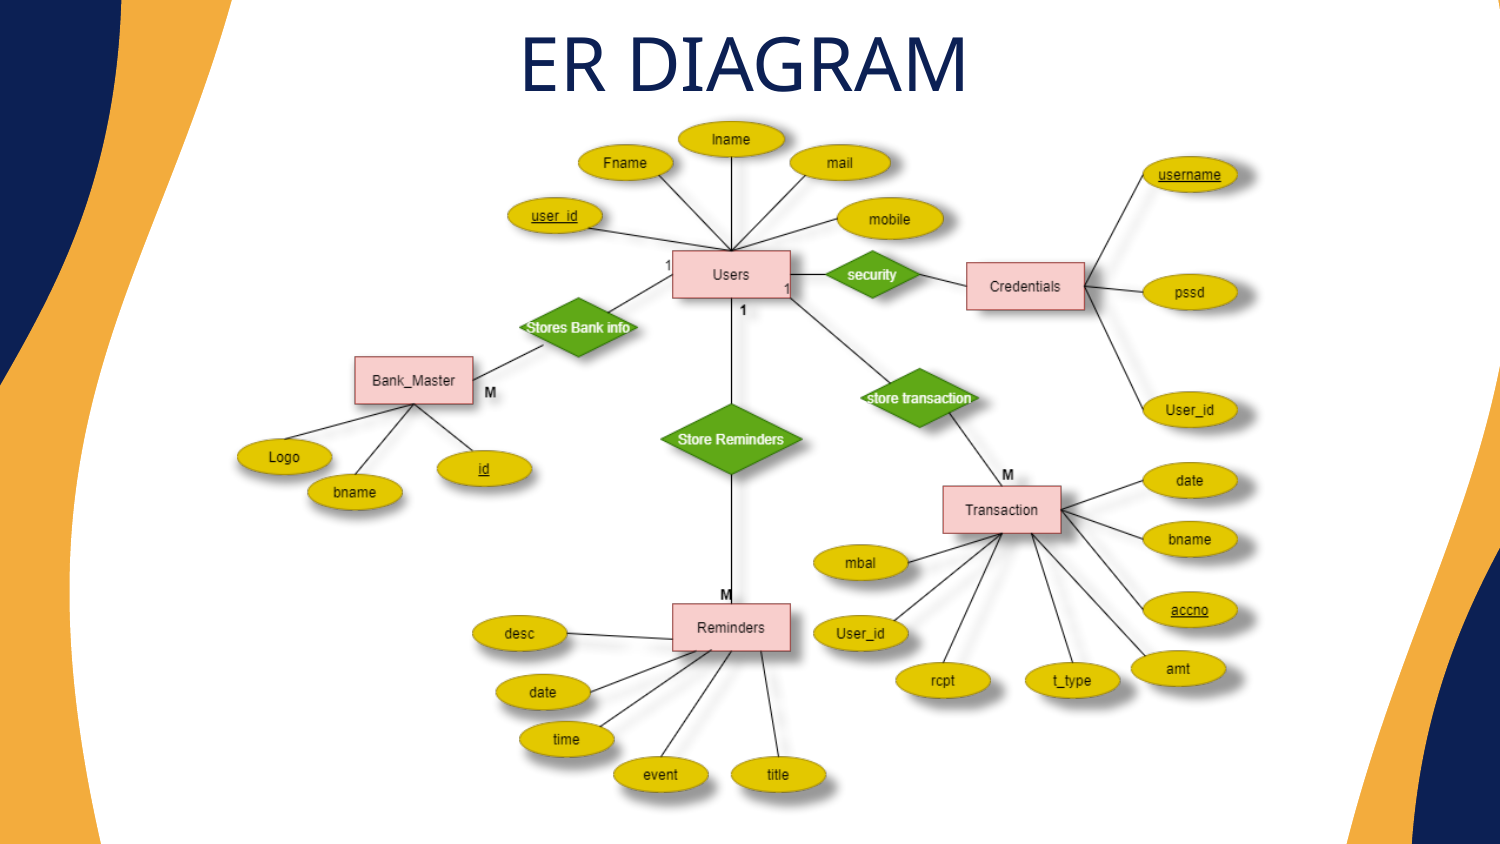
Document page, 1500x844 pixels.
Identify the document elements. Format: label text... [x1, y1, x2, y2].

title ER DIAGRAM [112, 21, 1377, 102]
picture [237, 121, 1238, 795]
